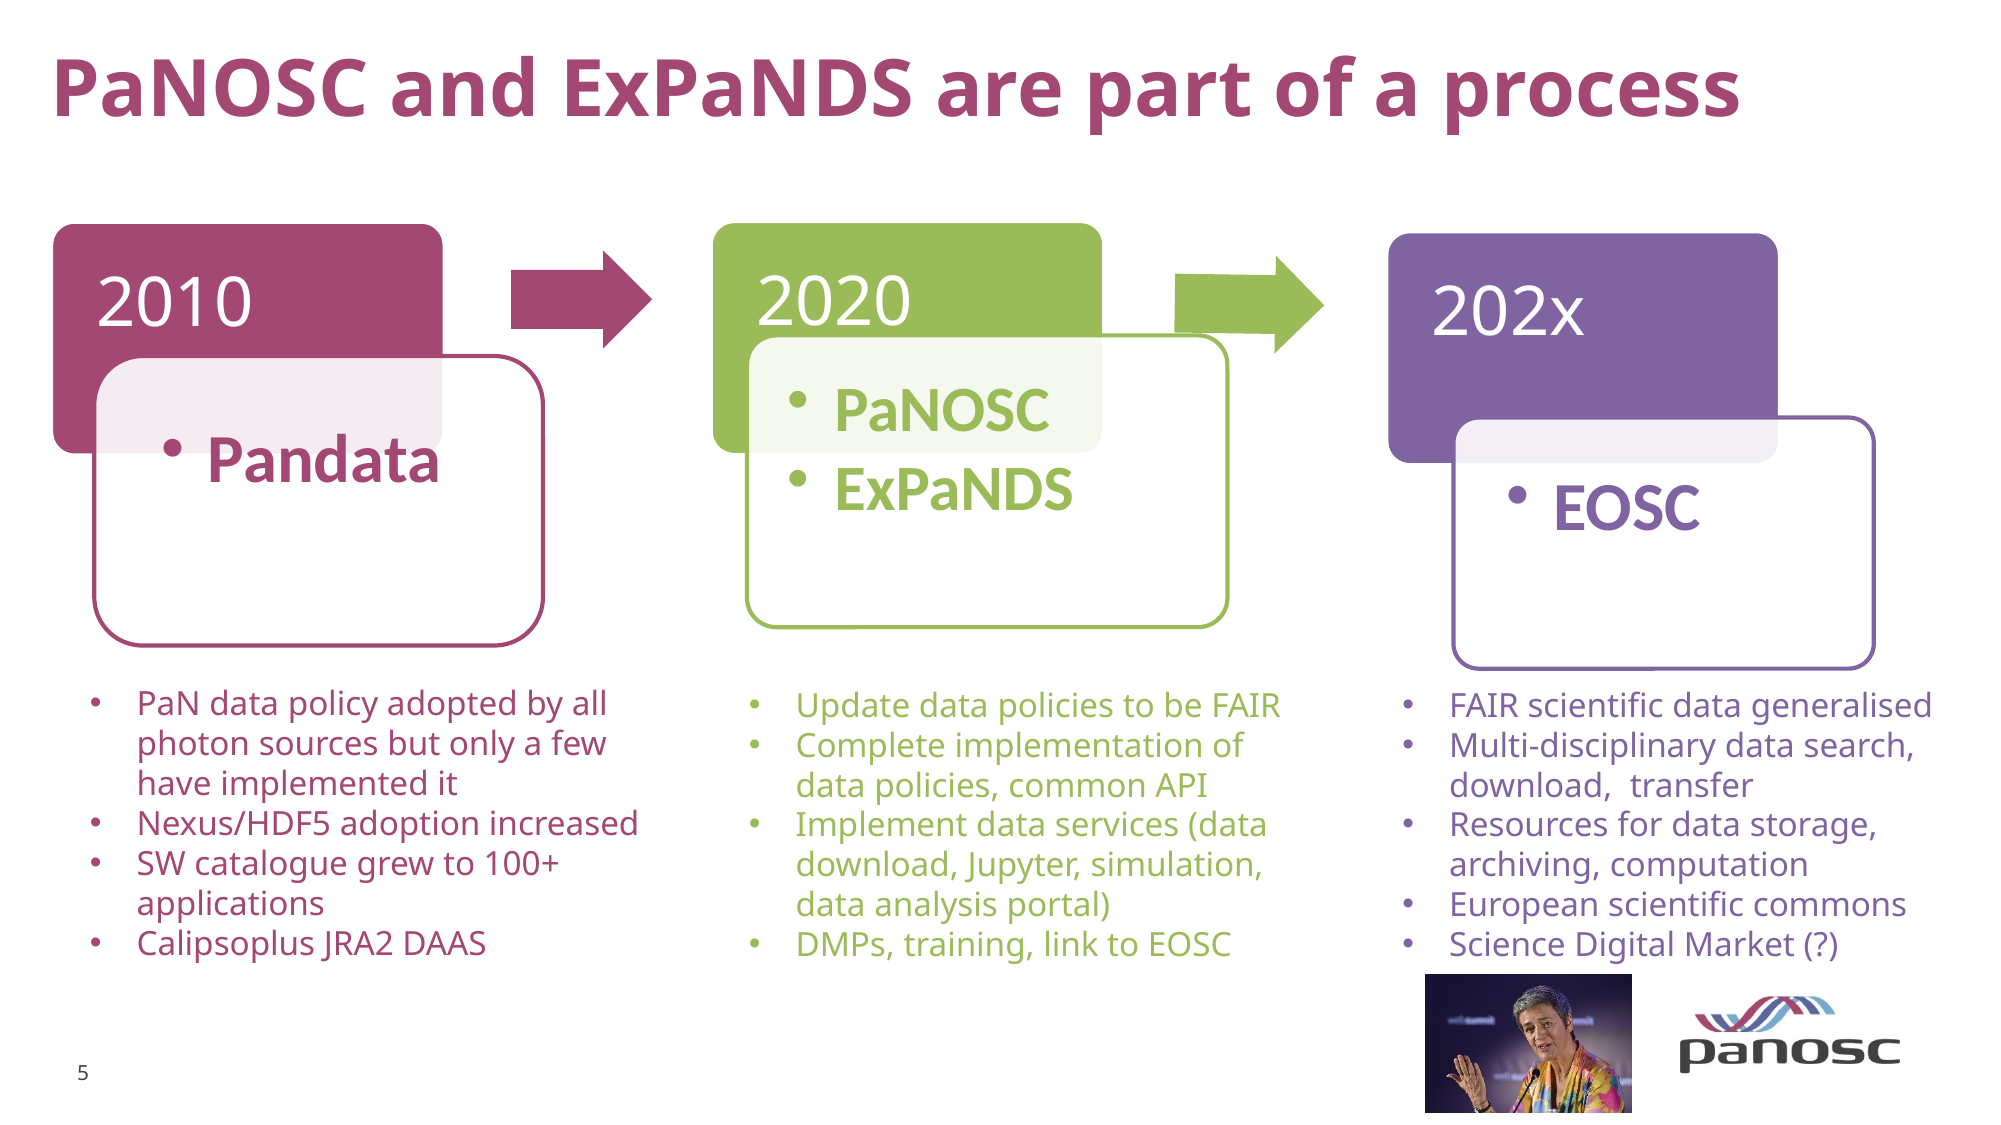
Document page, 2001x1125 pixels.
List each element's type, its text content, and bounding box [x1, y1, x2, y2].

text_box FAIR scientific data generalised Multi-disciplinary data search, download, transfer Resources for data storage, archiving, computation European scientific commons Science Digital Market (?) [1387, 676, 1975, 971]
text_box Update data policies to be FAIR Complete implementation of data policies, common API Implement data services (data download, Jupyter, simulation, data analysis portal) DMPs, training, link to EOSC [734, 712, 1300, 971]
title PaNOSC and ExPaNDS are part of a process [50, 37, 1887, 134]
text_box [49, 199, 1876, 701]
text_box PaN data policy adopted by all photon sources but only a few have implemented it Nexus/HDF5 adoption increased SW catalogue grew to 100+ applications Calipsoplus JRA2 DAAS [74, 712, 683, 970]
picture [1, 947, 1999, 1125]
